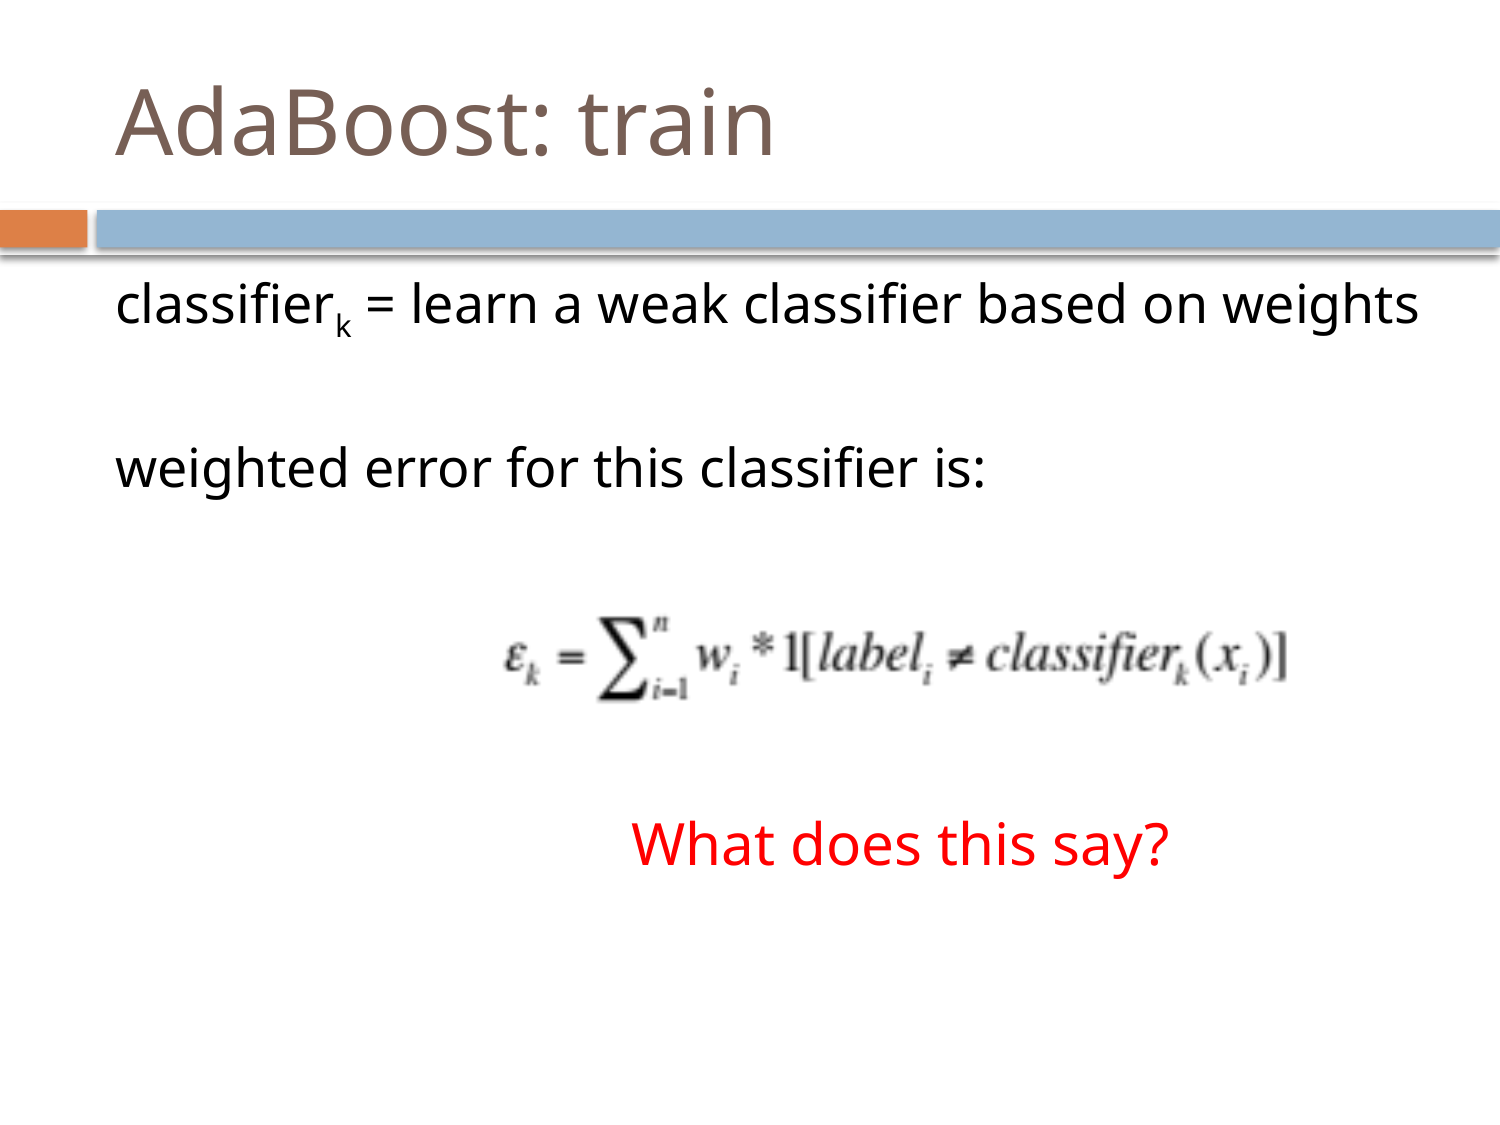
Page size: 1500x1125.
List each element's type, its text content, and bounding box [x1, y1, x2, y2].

title AdaBoost: train [100, 37, 1438, 200]
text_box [497, 597, 1291, 709]
list classifierk = learn a weak classifier based on weights weighted error for this classifier is: [100, 262, 1438, 543]
text_box What does this say? [616, 800, 1185, 885]
